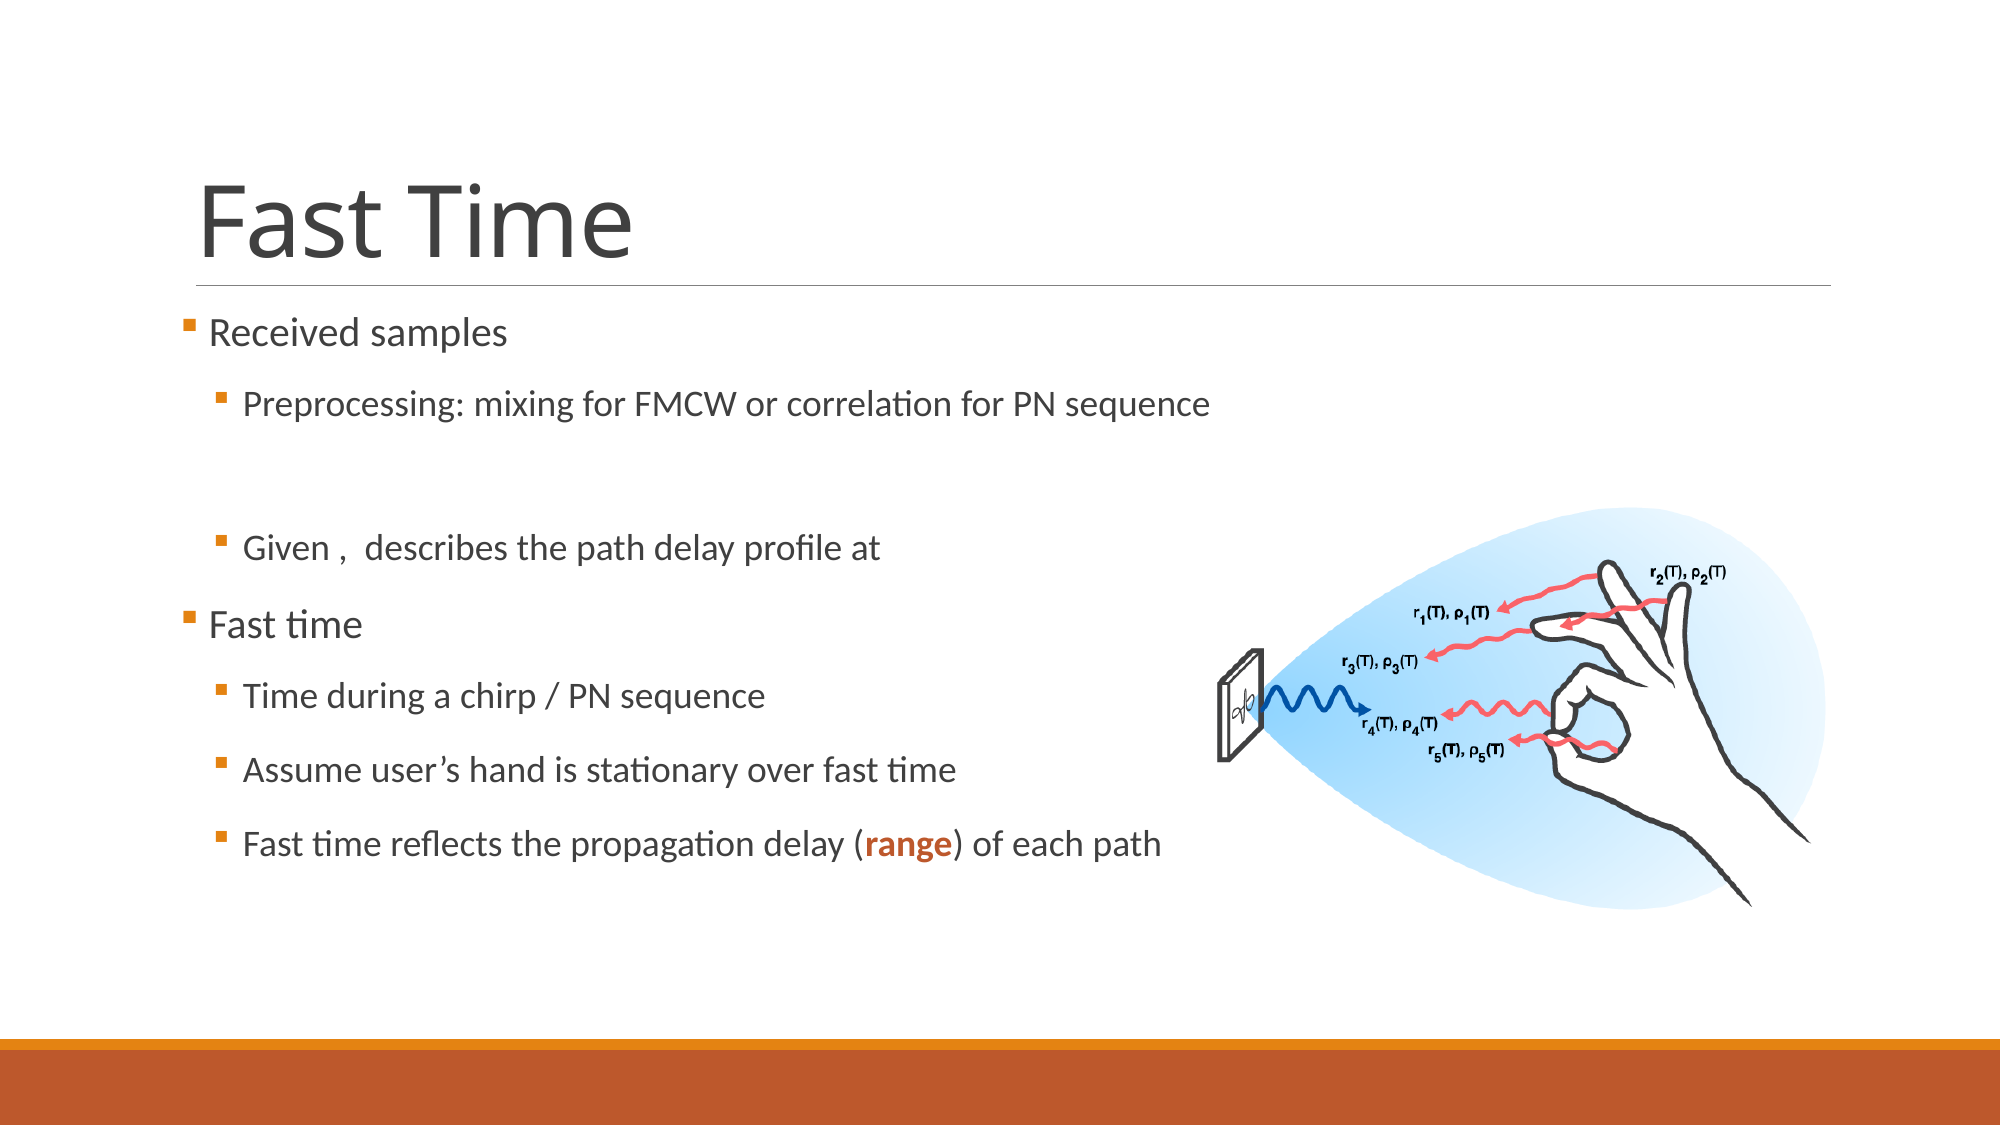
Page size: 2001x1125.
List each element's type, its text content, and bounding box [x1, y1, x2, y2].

title Fast Time [180, 47, 1830, 285]
picture [1200, 463, 1850, 920]
